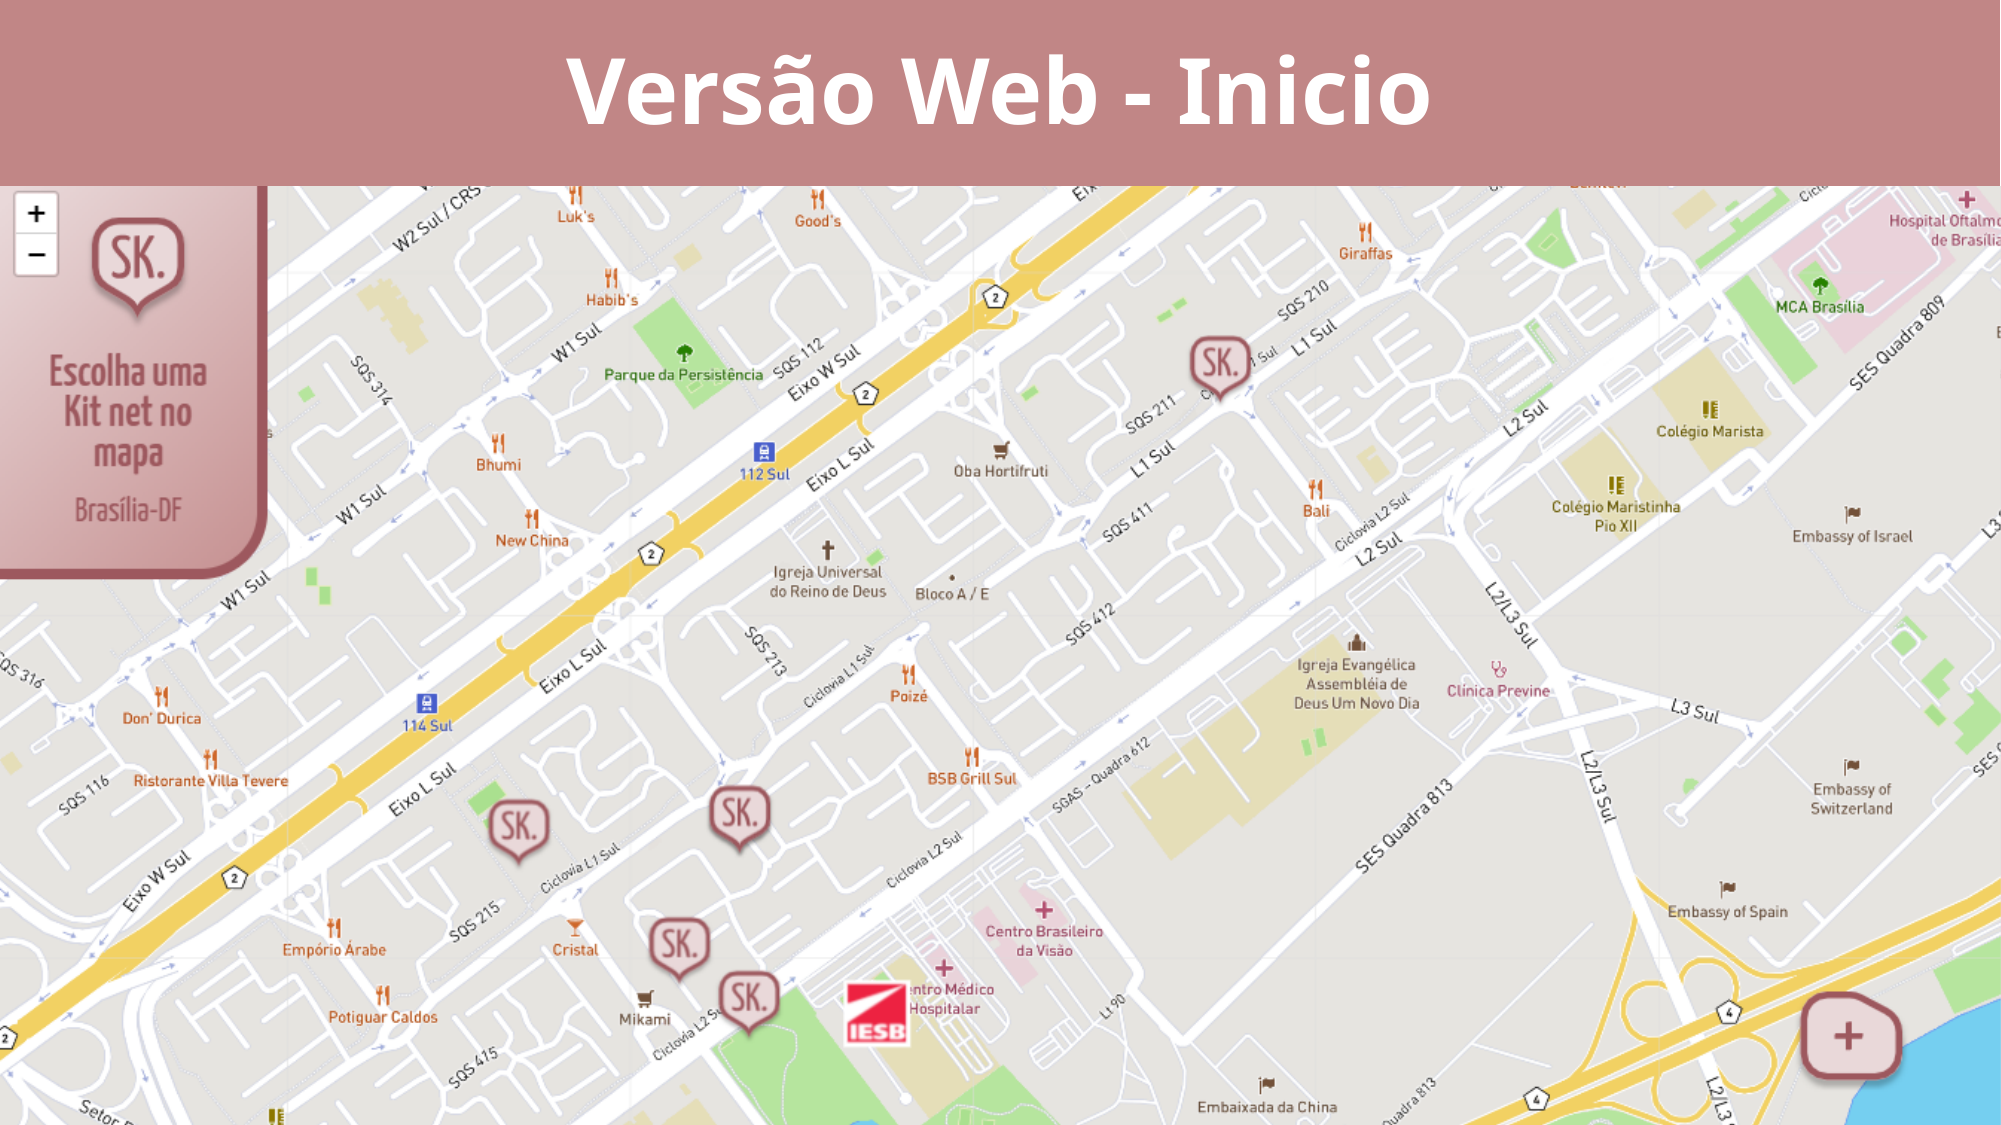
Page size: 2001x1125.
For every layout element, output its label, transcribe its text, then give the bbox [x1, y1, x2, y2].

text_box Versão Web - Inicio [0, 0, 2000, 186]
picture [0, 186, 2001, 1125]
